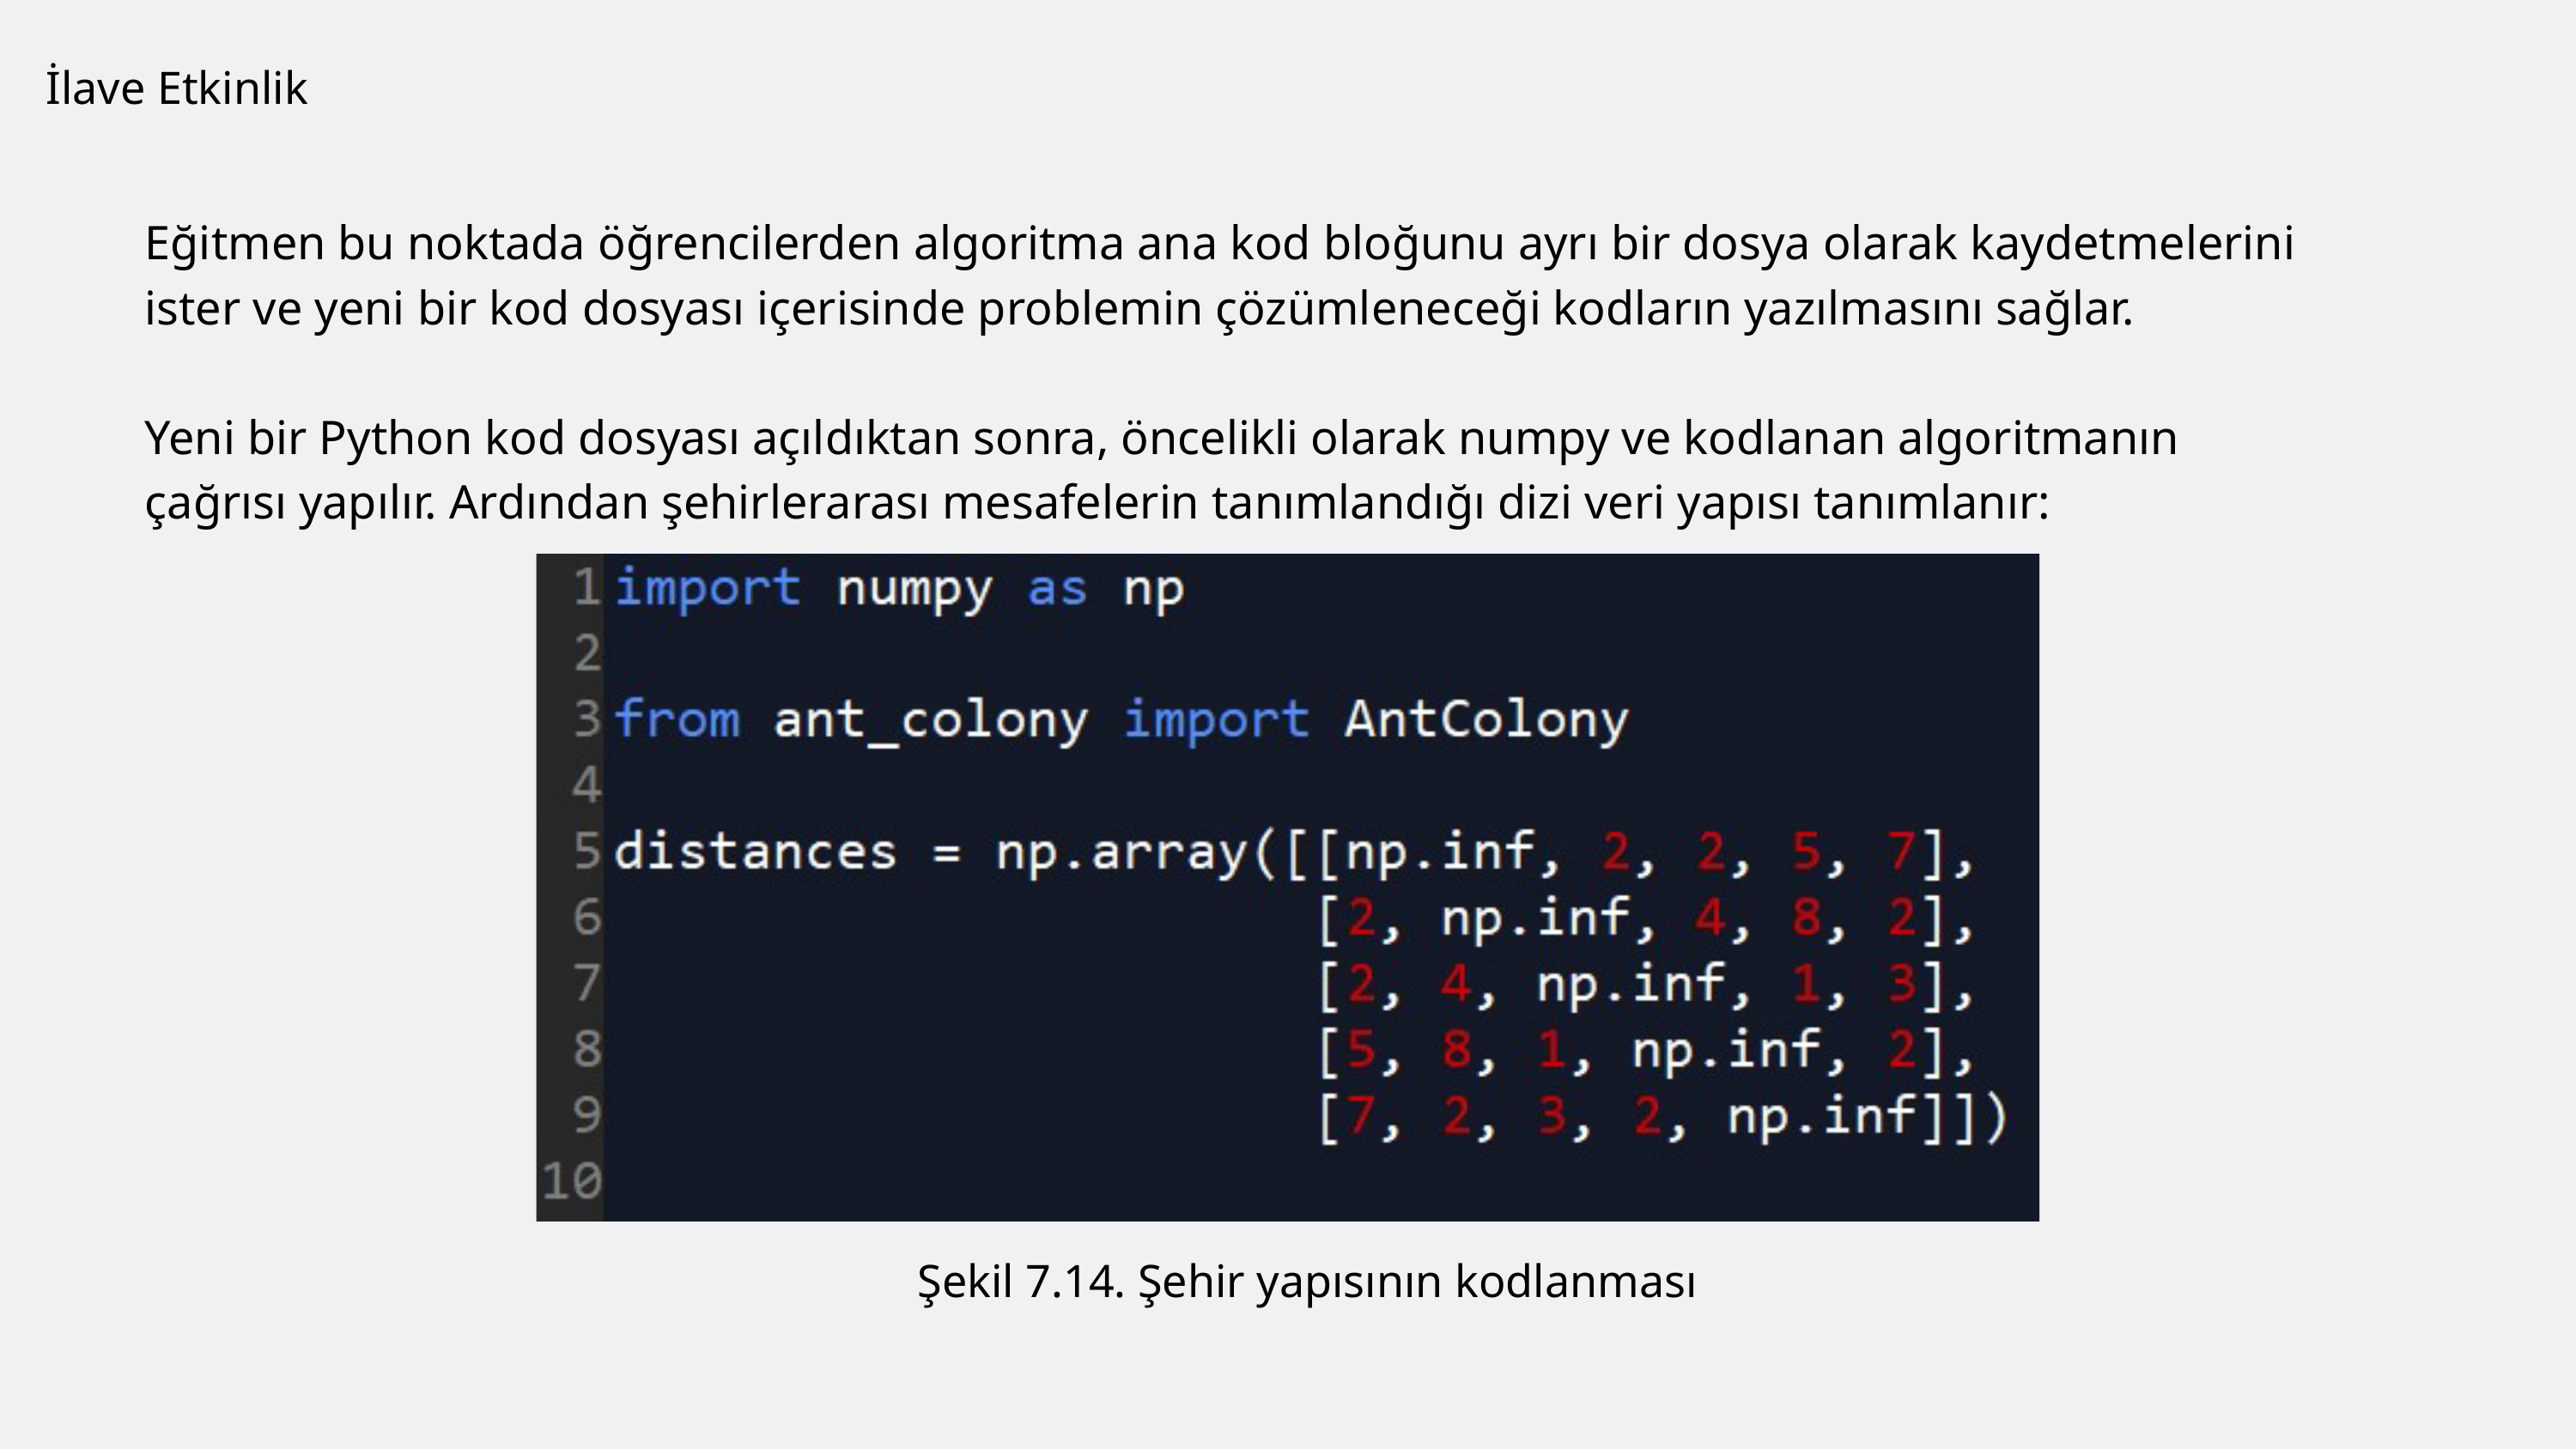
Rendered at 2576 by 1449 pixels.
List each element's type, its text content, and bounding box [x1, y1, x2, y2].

text_box [536, 554, 2040, 1222]
text_box Şekil 7.14. Şehir yapısının kodlanması [894, 1243, 1722, 1307]
text_box Eğitmen bu noktada öğrencilerden algoritma ana kod bloğunu ayrı bir dosya olarak kaydetmelerini ister ve yeni bir kod dosyası içerisinde problemin çözümleneceği kodların yazılmasını sağlar. Yeni bir Python kod dosyası açıldıktan sonra, öncelikli olarak numpy ve kodlanan algoritmanın çağrısı yapılır. Ardından şehirlerarası mesafelerin tanımlandığı dizi veri yapısı tanımlanır: [144, 203, 2338, 529]
text_box İlave Etkinlik [46, 50, 1967, 113]
